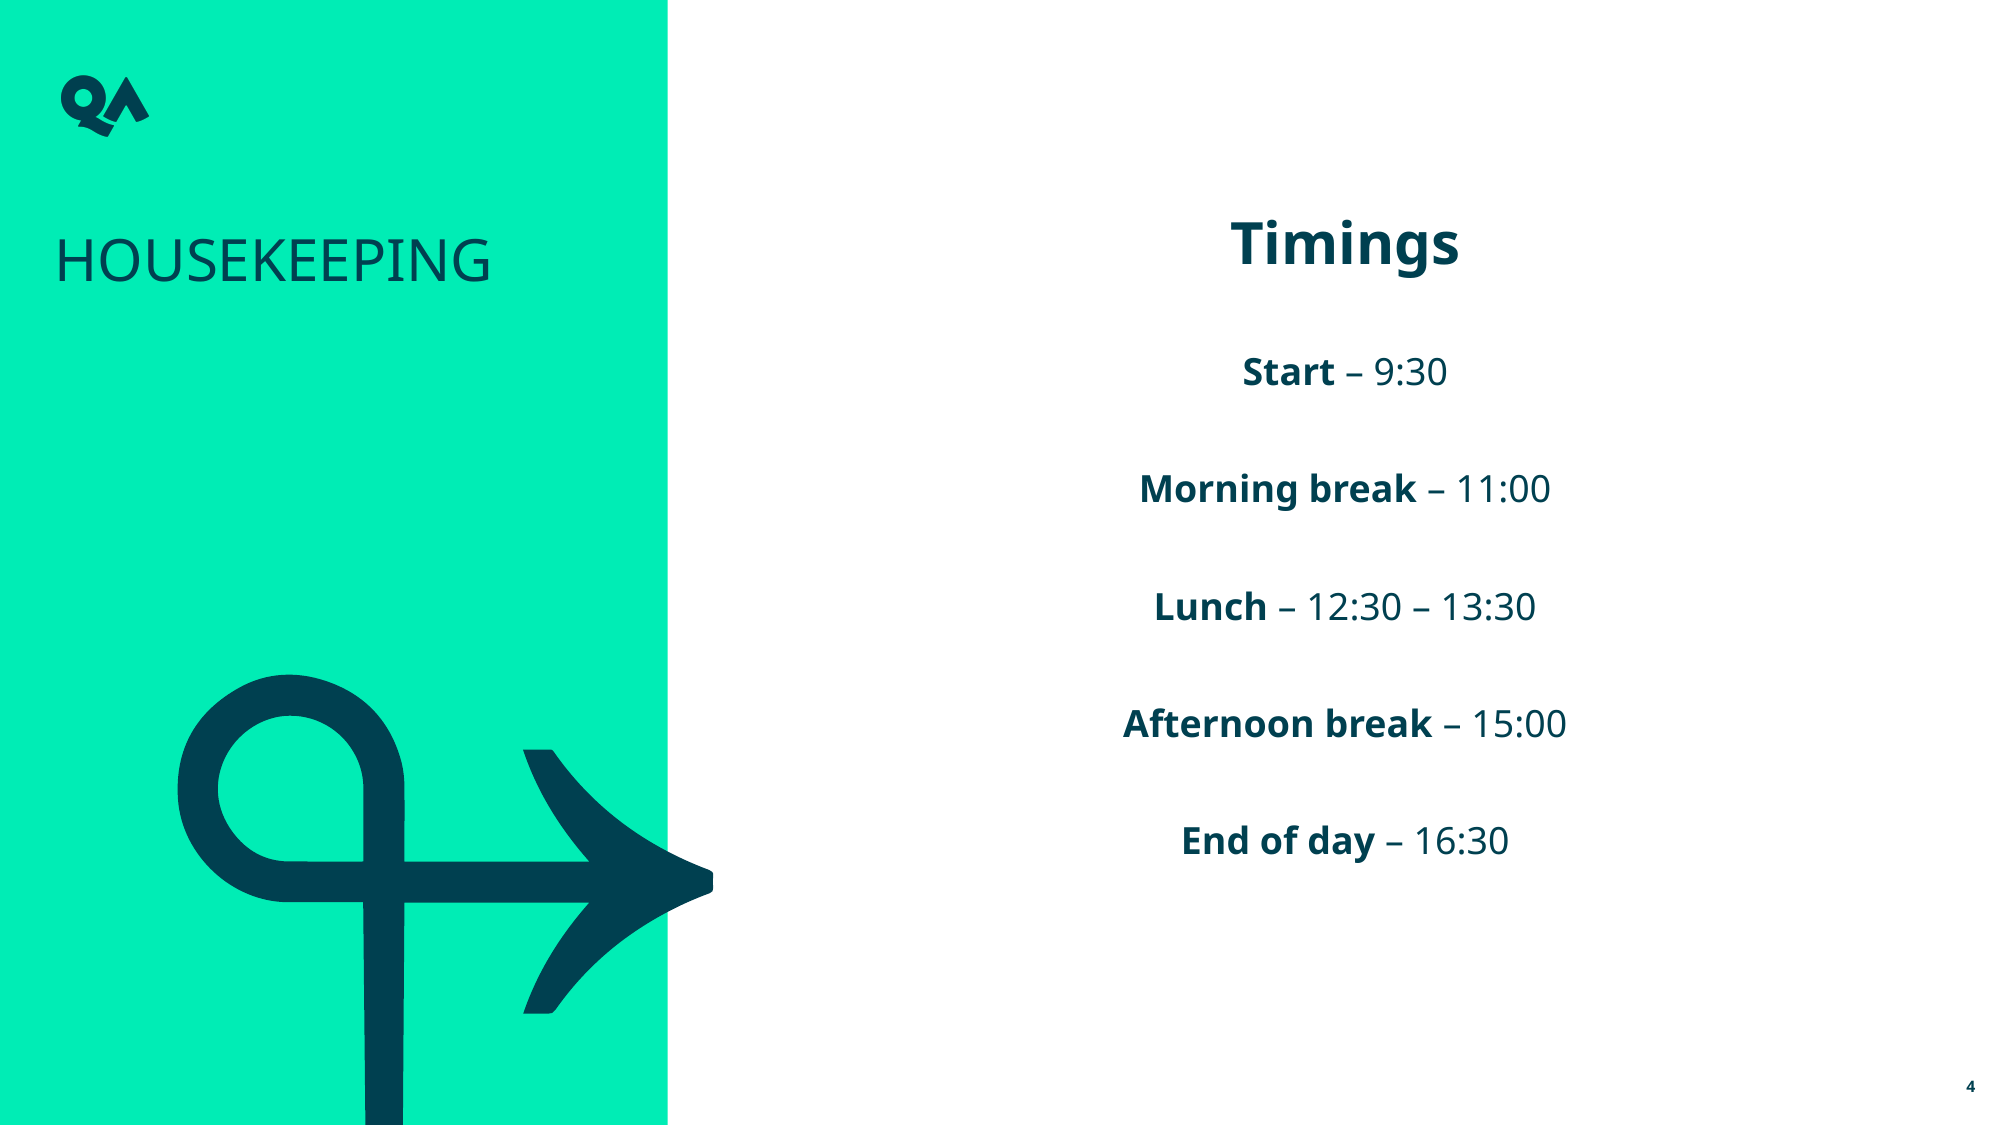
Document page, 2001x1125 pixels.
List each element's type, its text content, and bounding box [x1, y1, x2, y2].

picture [44, 61, 166, 148]
text_box Timings Start – 9:30 Morning break – 11:00 Lunch – 12:30 – 13:30 Afternoon break – 15:00 End of day – 16:30 [920, 206, 1771, 952]
list HOUSEKEEPING [54, 222, 621, 675]
slide_number 4 [1846, 1068, 1976, 1098]
